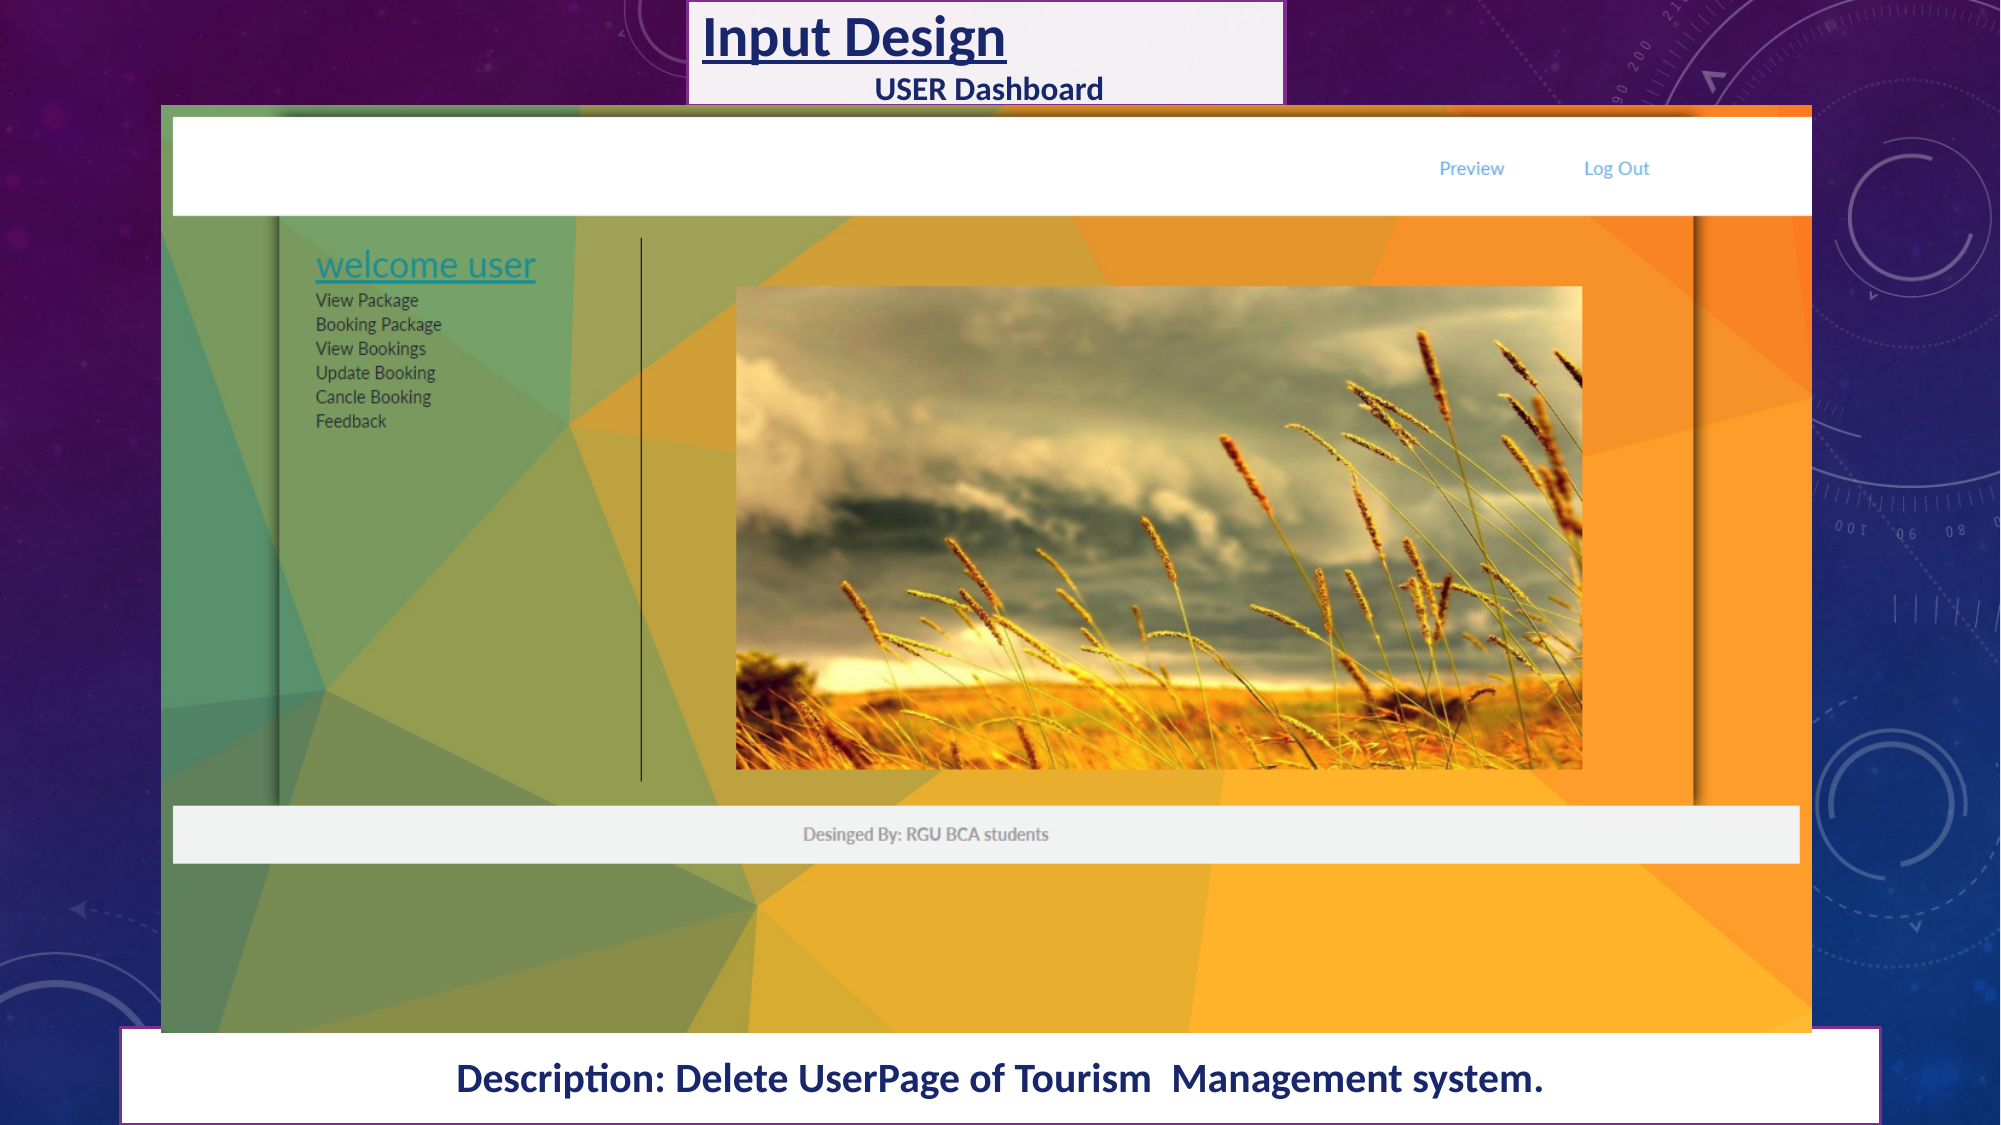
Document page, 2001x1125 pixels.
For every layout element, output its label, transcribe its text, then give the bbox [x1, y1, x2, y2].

text_box Input Design USER Dashboard [686, 0, 1287, 104]
picture [0, 0, 2001, 1125]
text_box Description: Delete UserPage of Tourism Management system. [119, 1026, 1882, 1125]
